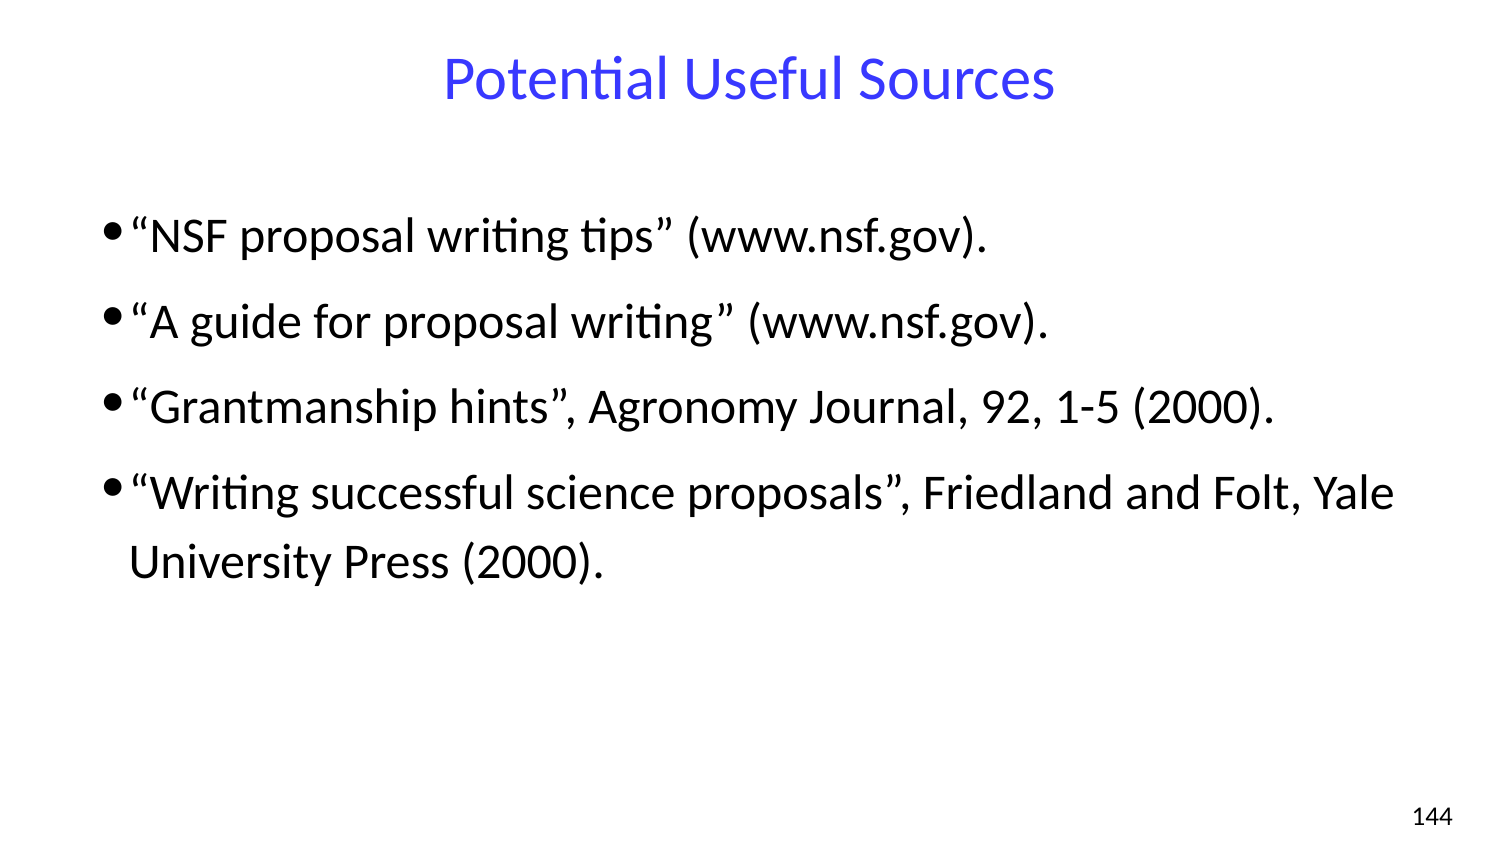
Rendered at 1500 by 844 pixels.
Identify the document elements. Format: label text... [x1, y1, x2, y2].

list “NSF proposal writing tips” (www.nsf.gov). “A guide for proposal writing” (www.nsf.gov). “Grantmanship hints”, Agronomy Journal, 92, 1-5 (2000). “Writing successful science proposals”, Friedland and Folt, Yale University Press (2000). [87, 187, 1426, 844]
slide_number ‹#› [1372, 802, 1492, 827]
title Potential Useful Sources [112, 0, 1388, 160]
